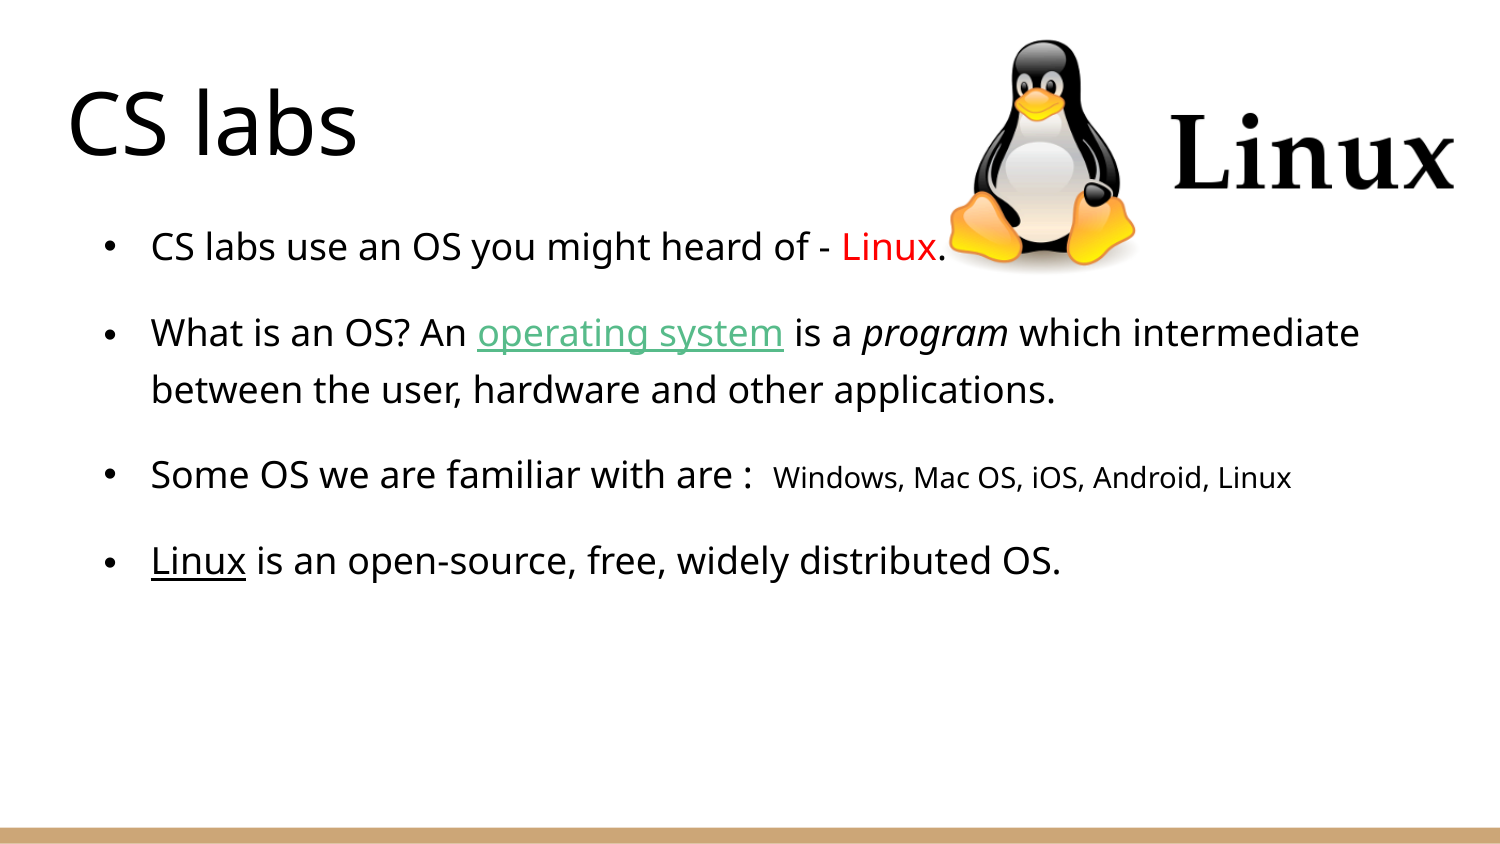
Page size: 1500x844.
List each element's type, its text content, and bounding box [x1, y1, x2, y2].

picture [930, 20, 1470, 289]
title CS labs [51, 51, 925, 189]
list CS labs use an OS you might heard of - Linux. What is an OS? An operating system is a program which intermediate between the user, hardware and other applications. Some OS we are familiar with are : Windows, Mac OS, iOS, Android, Linux Linux is an open-source, free, widely distributed OS. [51, 200, 1420, 752]
